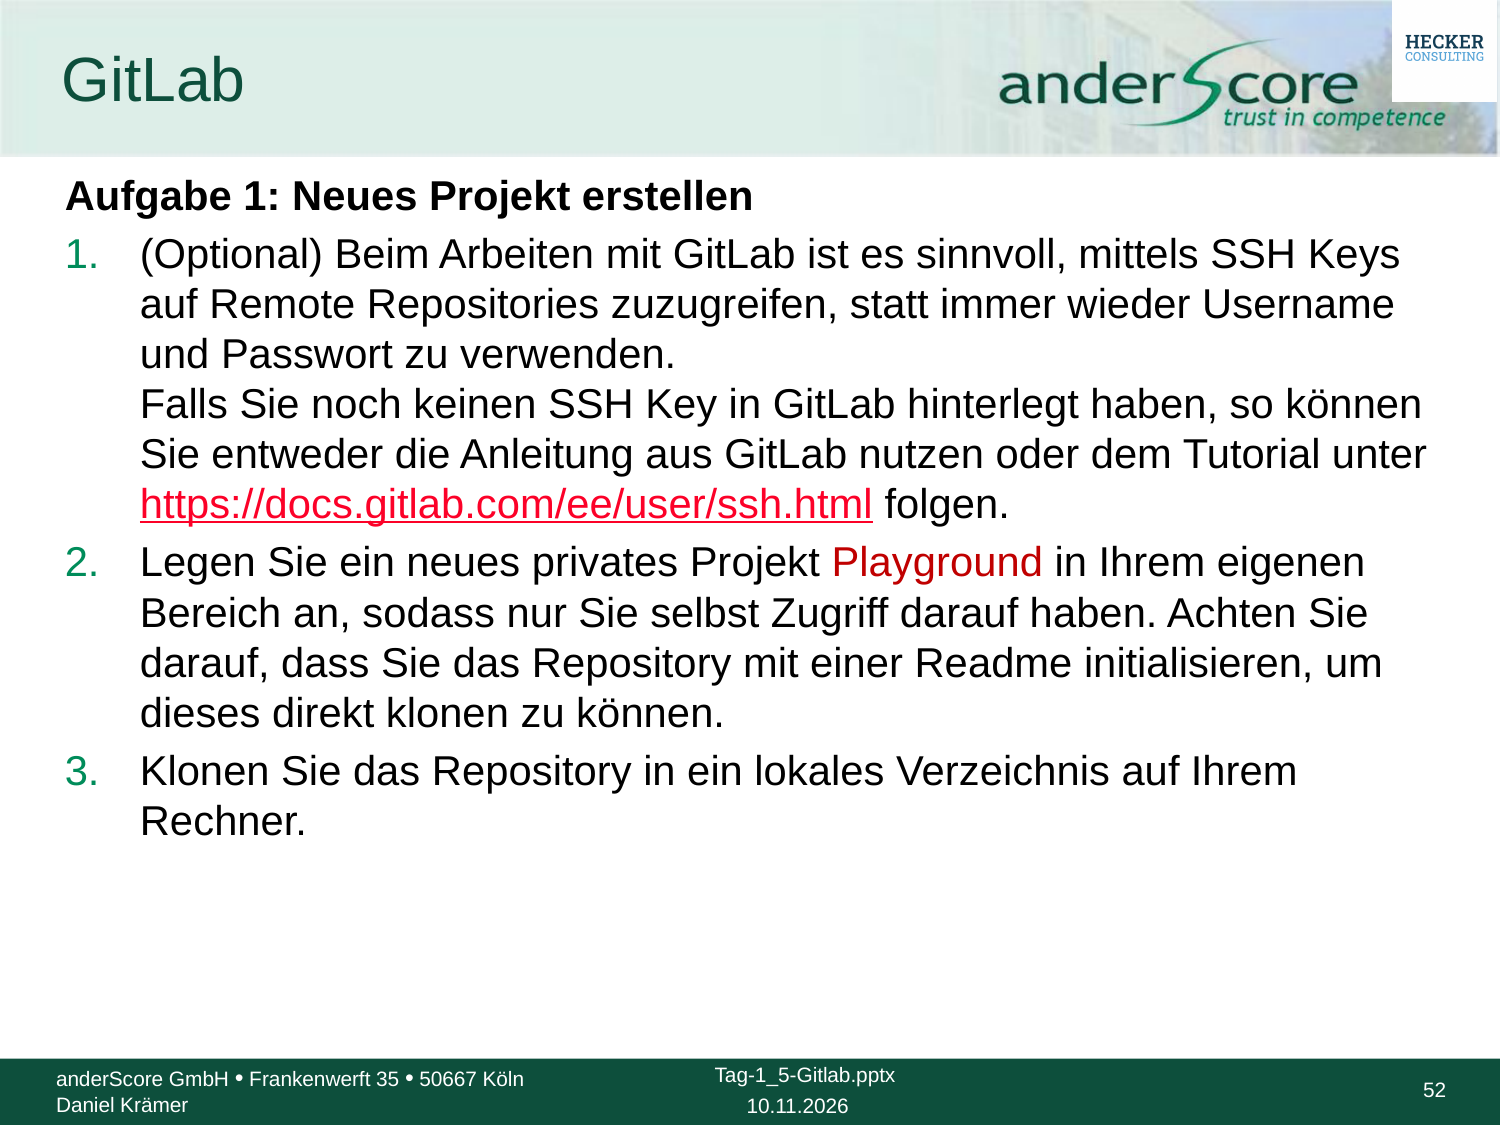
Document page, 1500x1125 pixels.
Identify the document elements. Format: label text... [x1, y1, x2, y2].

list Aufgabe 1: Neues Projekt erstellen (Optional) Beim Arbeiten mit GitLab ist es sinnvoll, mittels SSH Keys auf Remote Repositories zuzugreifen, statt immer wieder Username und Passwort zu verwenden. Falls Sie noch keinen SSH Key in GitLab hinterlegt haben, so können Sie entweder die Anleitung aus GitLab nutzen oder dem Tutorial unter https://docs.gitlab.com/ee/user/ssh.html folgen. Legen Sie ein neues privates Projekt Playground in Ihrem eigenen Bereich an, sodass nur Sie selbst Zugriff darauf haben. Achten Sie darauf, dass Sie das Repository mit einer Readme initialisieren, um dieses direkt klonen zu können. Klonen Sie das Repository in ein lokales Verzeichnis auf Ihrem Rechner. [49, 160, 1447, 1047]
picture [0, 0, 1500, 157]
title GitLab [46, 23, 975, 140]
